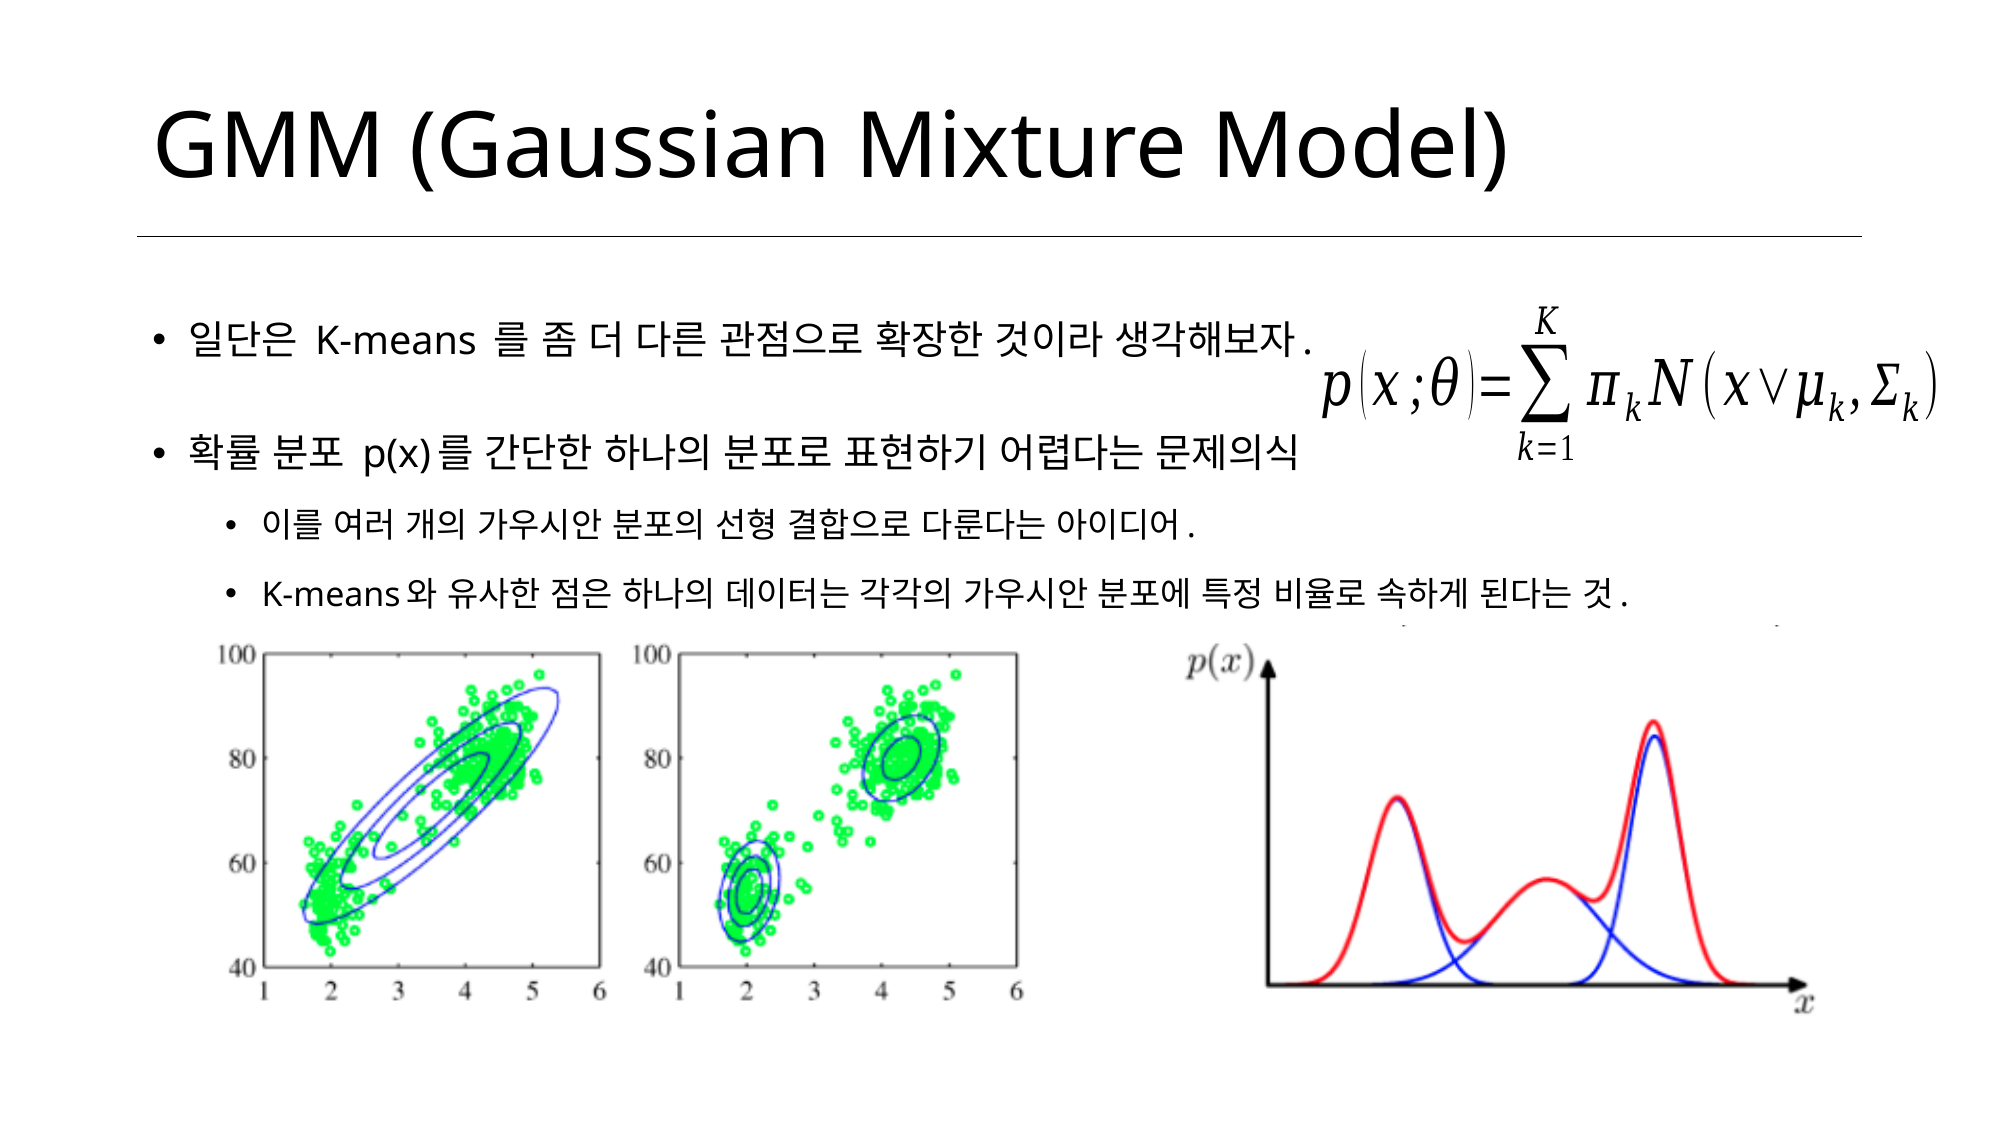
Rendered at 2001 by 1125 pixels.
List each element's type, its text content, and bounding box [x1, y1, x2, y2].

picture [188, 625, 1066, 1030]
list 일단은 K-means 를 좀 더 다른 관점으로 확장한 것이라 생각해보자. 확률 분포 p(x)를 간단한 하나의 분포로 표현하기 어렵다는 문제의식 이를 여러 개의 가우시안 분포의 선형 결합으로 다룬다는 아이디어. K-means와 유사한 점은 하나의 데이터는 각각의 가우시안 분포에 특정 비율로 속하게 된다는 것. [137, 312, 1863, 626]
picture [1170, 625, 1848, 1042]
title GMM (Gaussian Mixture Model) [137, 59, 1863, 237]
